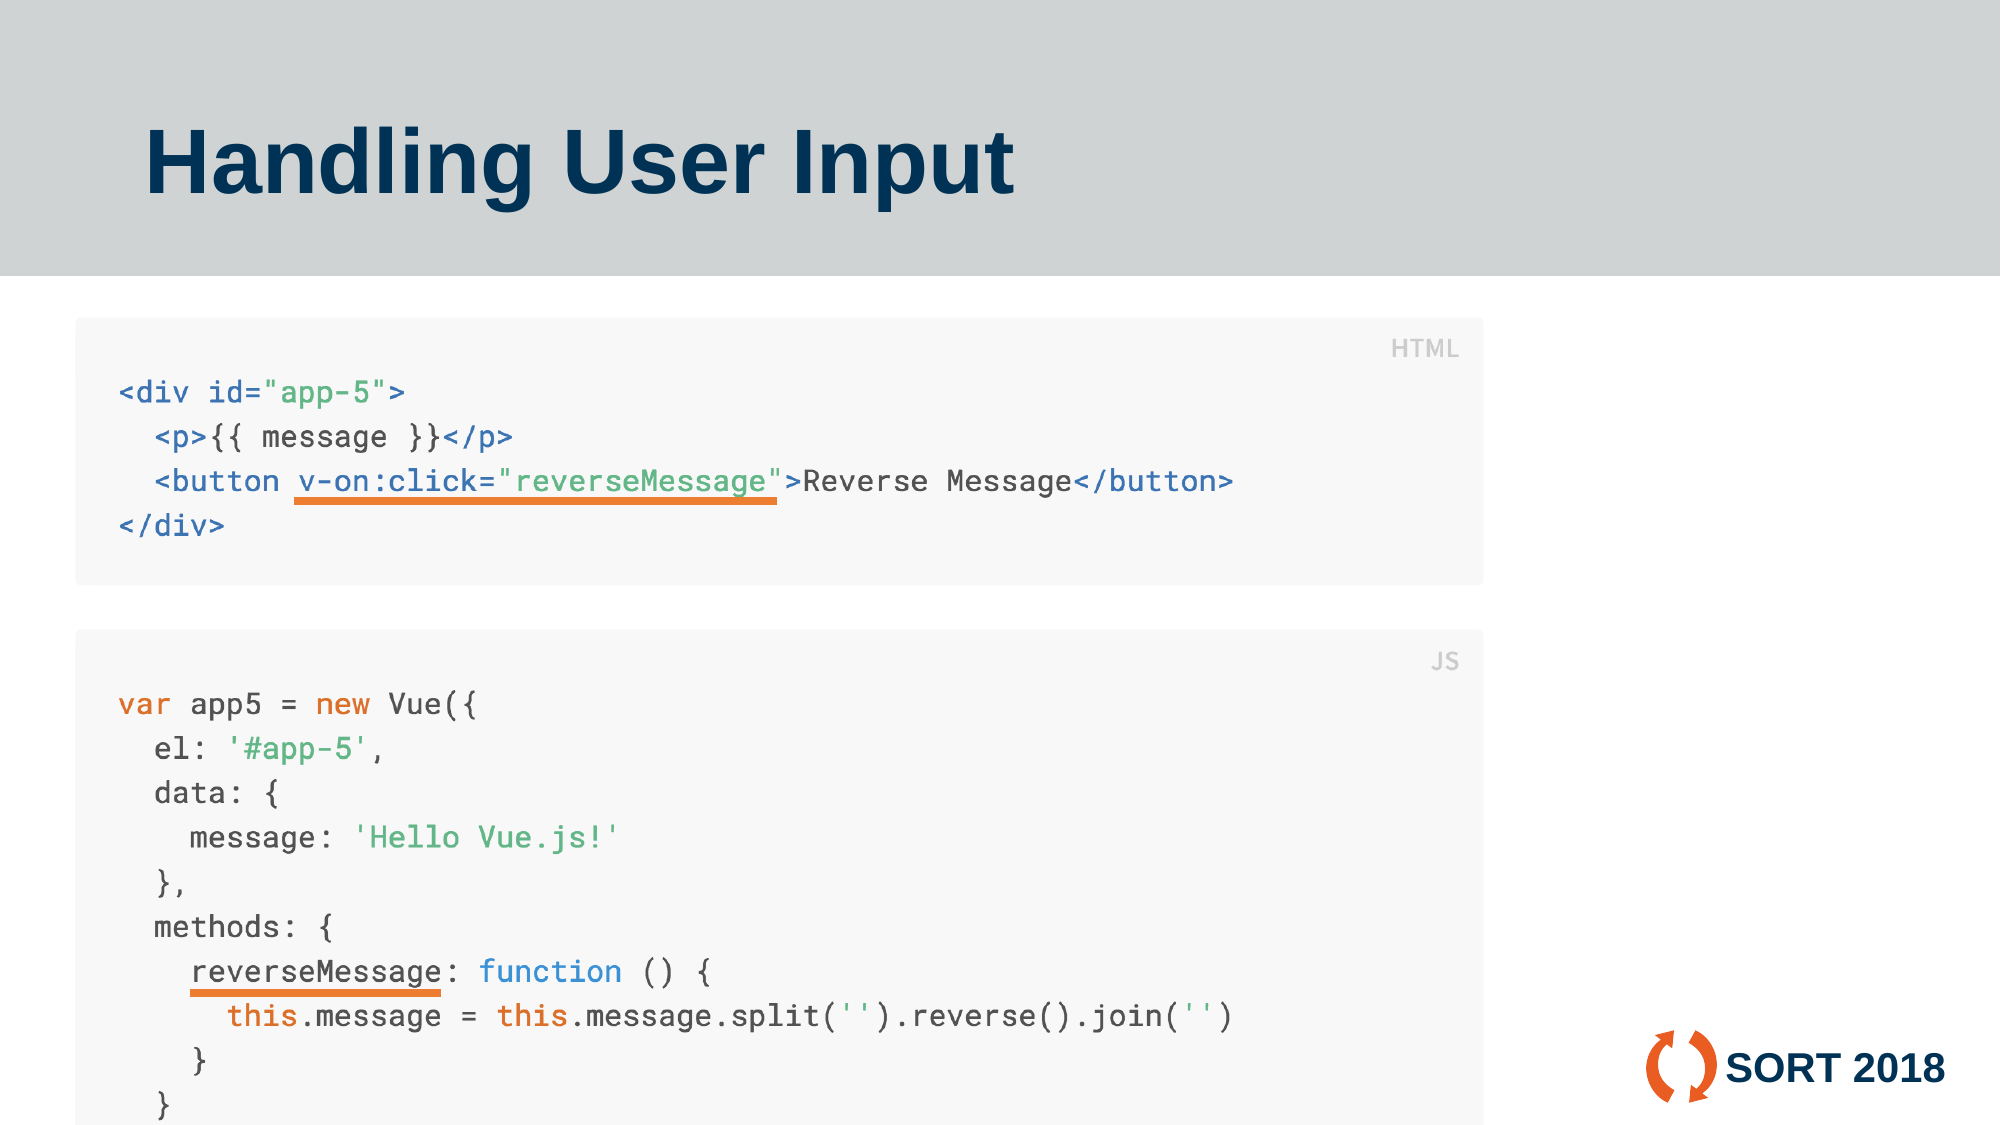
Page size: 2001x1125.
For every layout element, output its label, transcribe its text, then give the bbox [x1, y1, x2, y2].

picture [1646, 1030, 1717, 1103]
picture [71, 314, 1488, 1125]
title Handling User Input [136, 57, 1863, 270]
